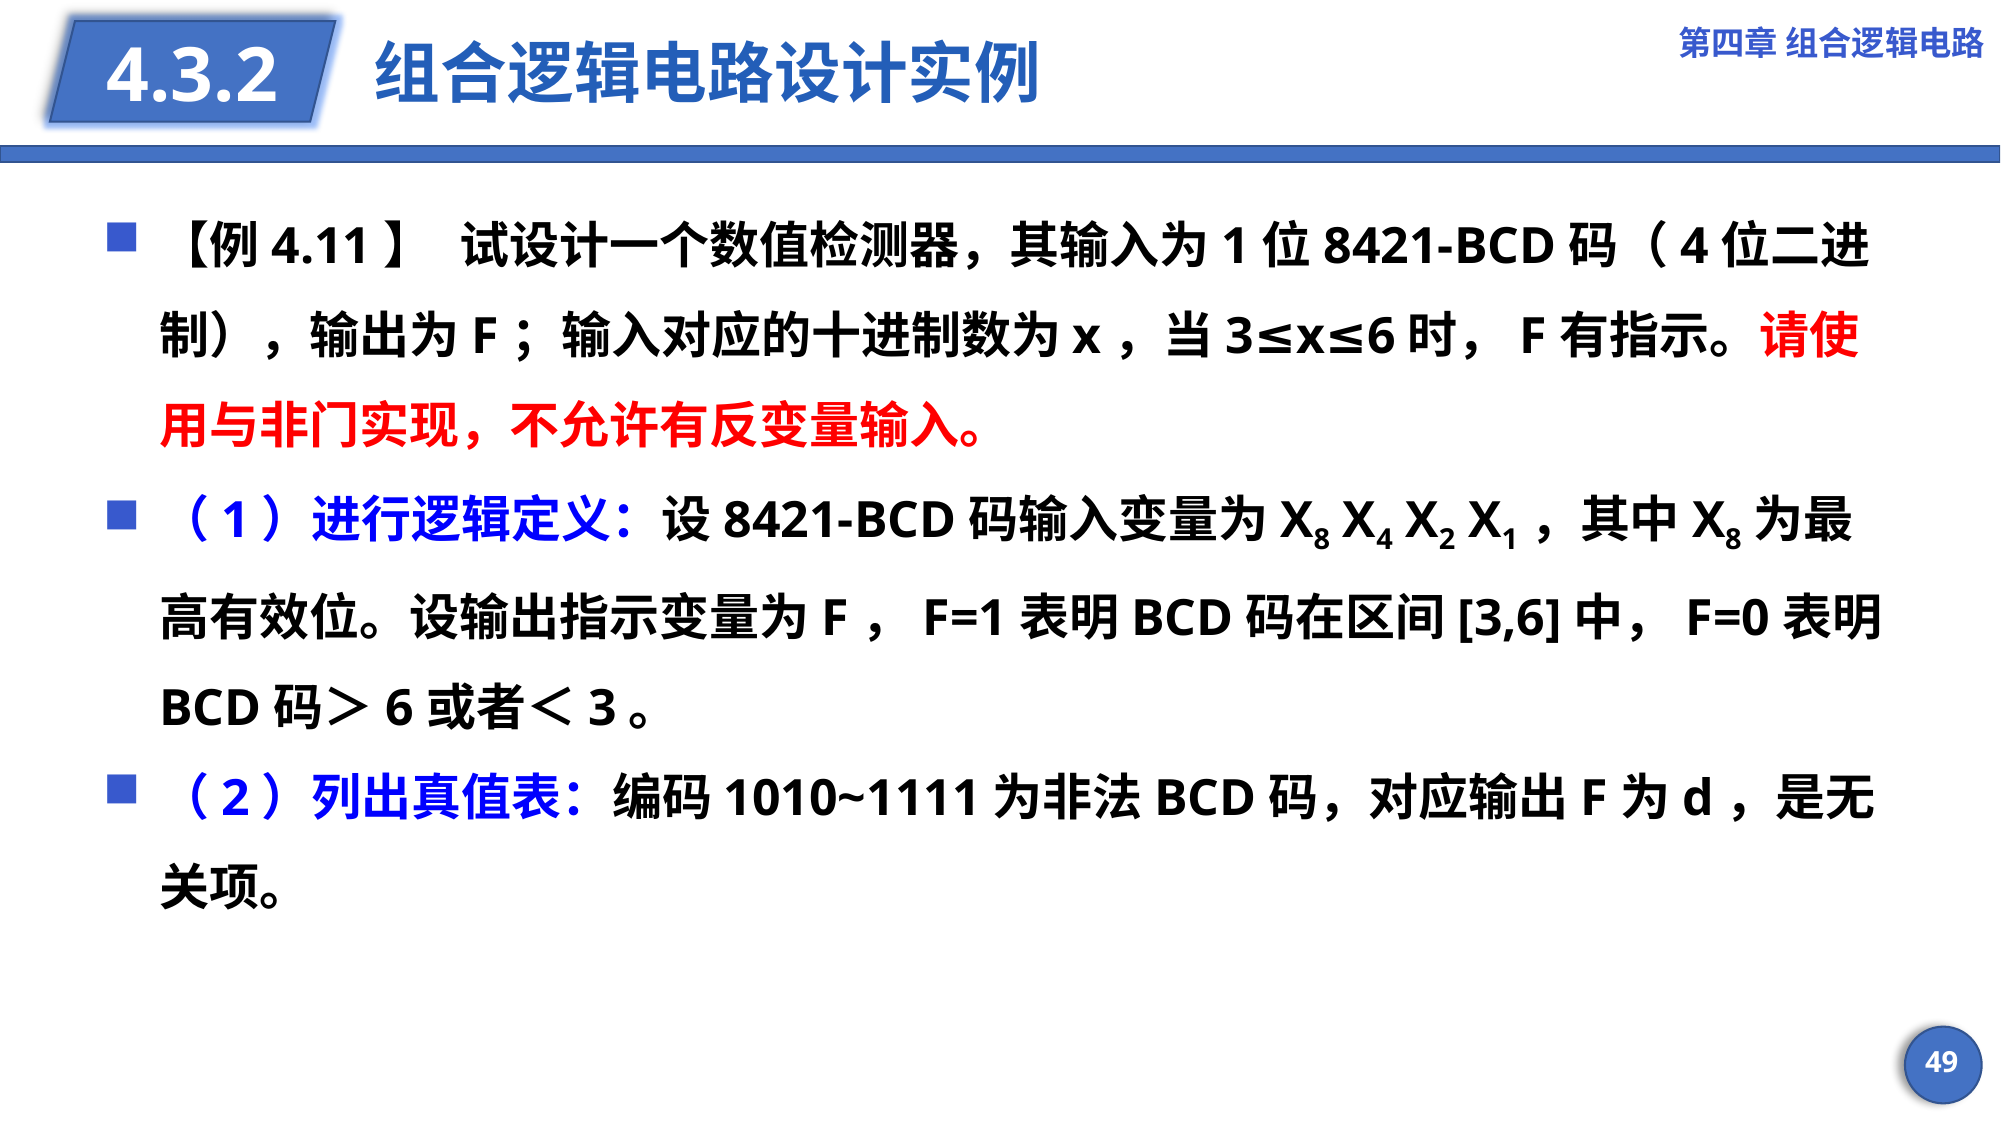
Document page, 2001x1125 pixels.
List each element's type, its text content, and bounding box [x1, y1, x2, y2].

text_box 4.3.2 [48, 20, 337, 123]
text_box 【例4.11】 试设计一个数值检测器，其输入为1位8421-BCD码（4位二进制），输出为F；输入对应的十进制数为x，当3≤x≤6时，F有指示。请使用与非门实现，不允许有反变量输入。 （1）进行逻辑定义：设8421-BCD码输入变量为X8 X4 X2 X1，其中X8为最高有效位。设输出指示变量为F，F=1表明BCD码在区间[3,6]中，F=0表明BCD码＞6或者＜3。 （2）列出真值表：编码1010~1111为非法BCD码，对应输出F为d，是无关项。 [88, 175, 1912, 924]
slide_number 49 [1895, 1033, 1989, 1094]
footer 第四章 组合逻辑电路 [1654, 0, 2000, 84]
title 组合逻辑电路设计实例 [358, 16, 1306, 137]
